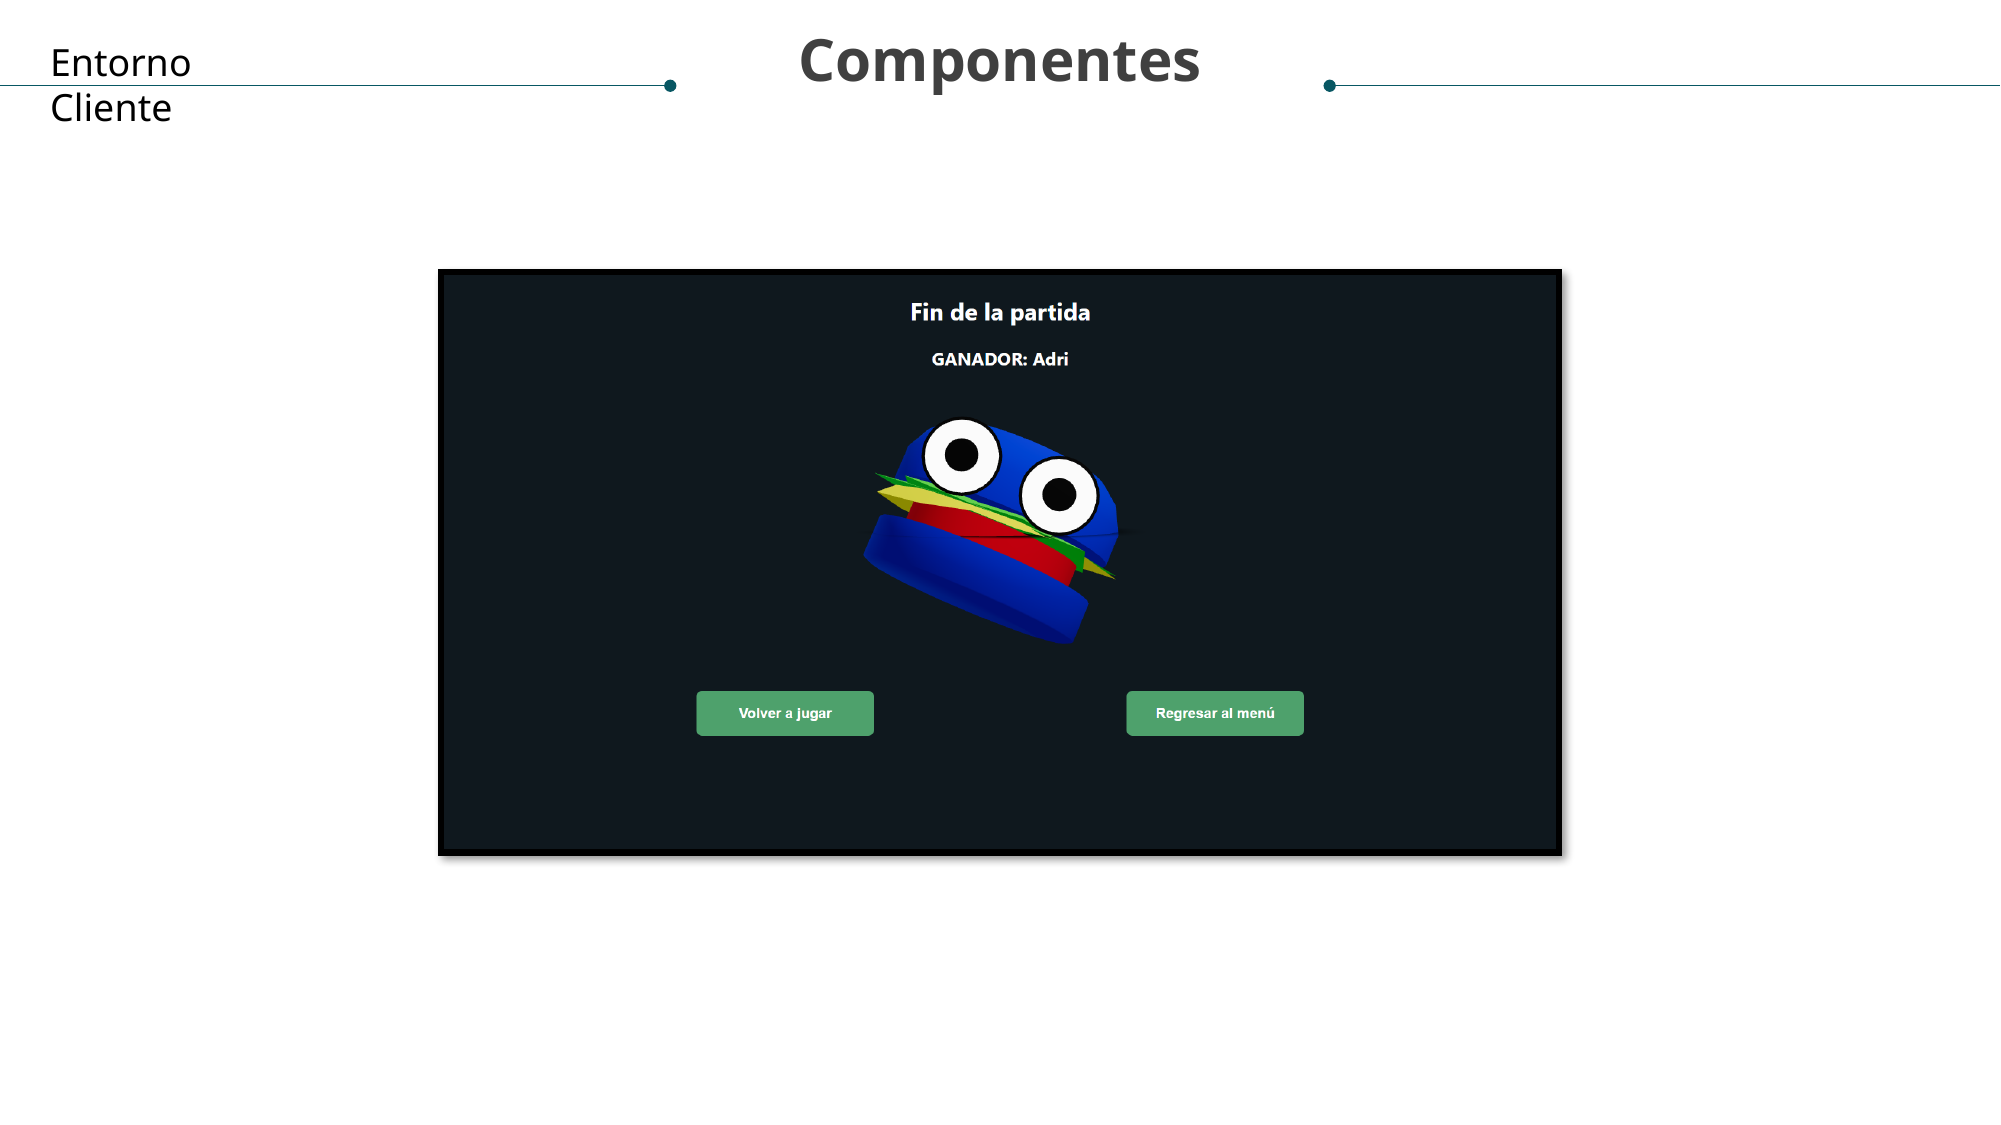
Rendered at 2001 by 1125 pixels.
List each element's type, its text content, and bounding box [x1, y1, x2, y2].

text_box Componentes [336, 31, 1963, 95]
text_box Entorno Cliente [35, 86, 336, 136]
picture [444, 275, 1556, 850]
text_box Entorno Cliente [35, 31, 336, 85]
